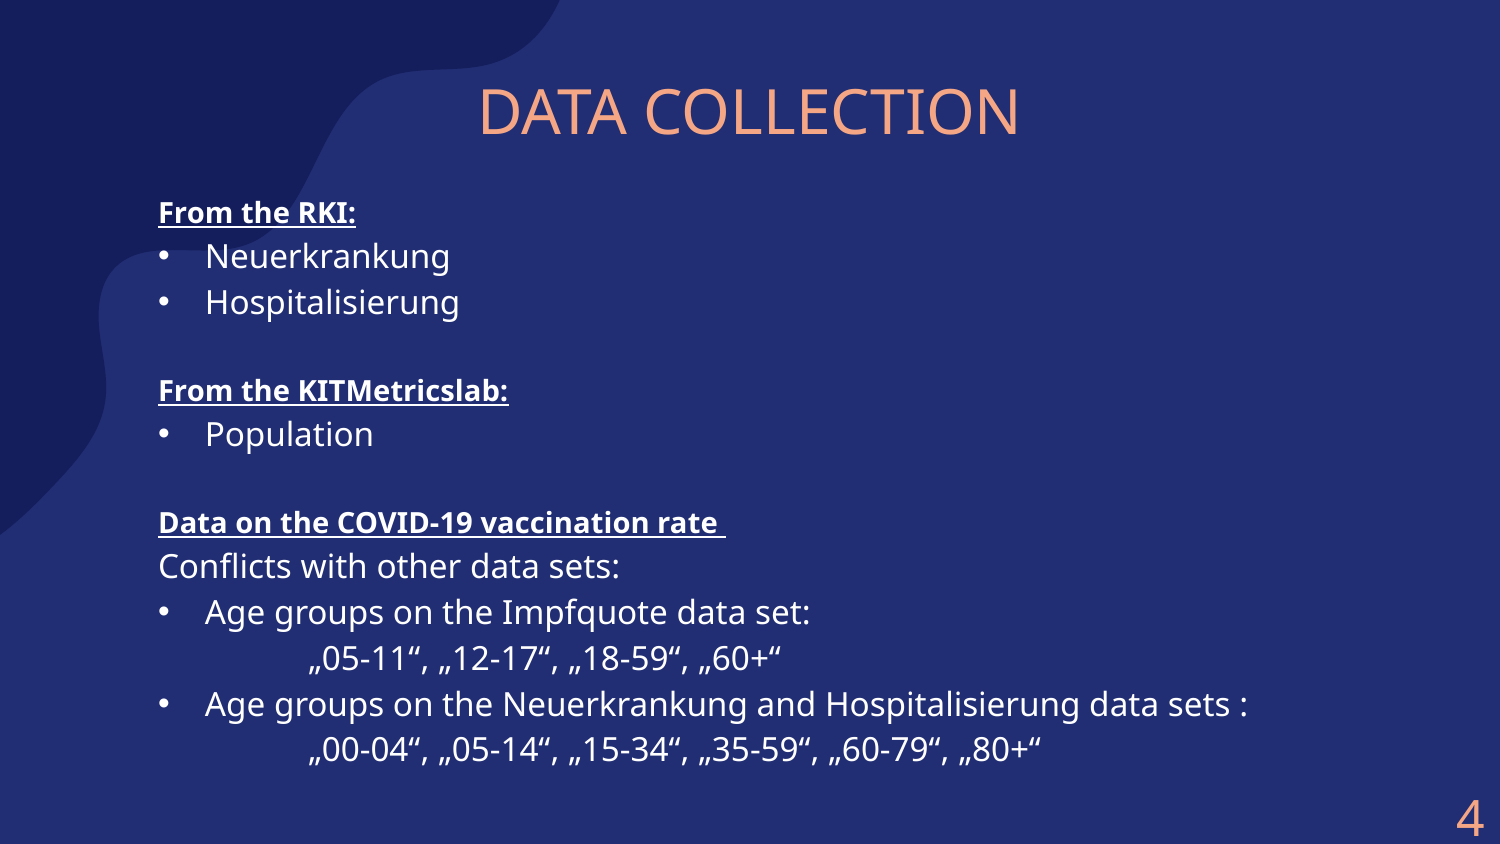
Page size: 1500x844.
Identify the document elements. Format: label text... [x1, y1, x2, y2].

text_box 4 [1442, 778, 1500, 844]
list From the RKI: Neuerkrankung Hospitalisierung From the KITMetricslab: Population Data on the COVID-19 vaccination rate Conflicts with other data sets: Age groups on the Impfquote data set: „05-11“, „12-17“, „18-59“, „60+“ Age groups on the Neuerkrankung and Hospitalisierung data sets : „00-04“, „05-14“, „15-34“, „35-59“, „60-79“, „80+“ [118, 174, 1382, 796]
title DATA COLLECTION [77, 56, 1423, 181]
